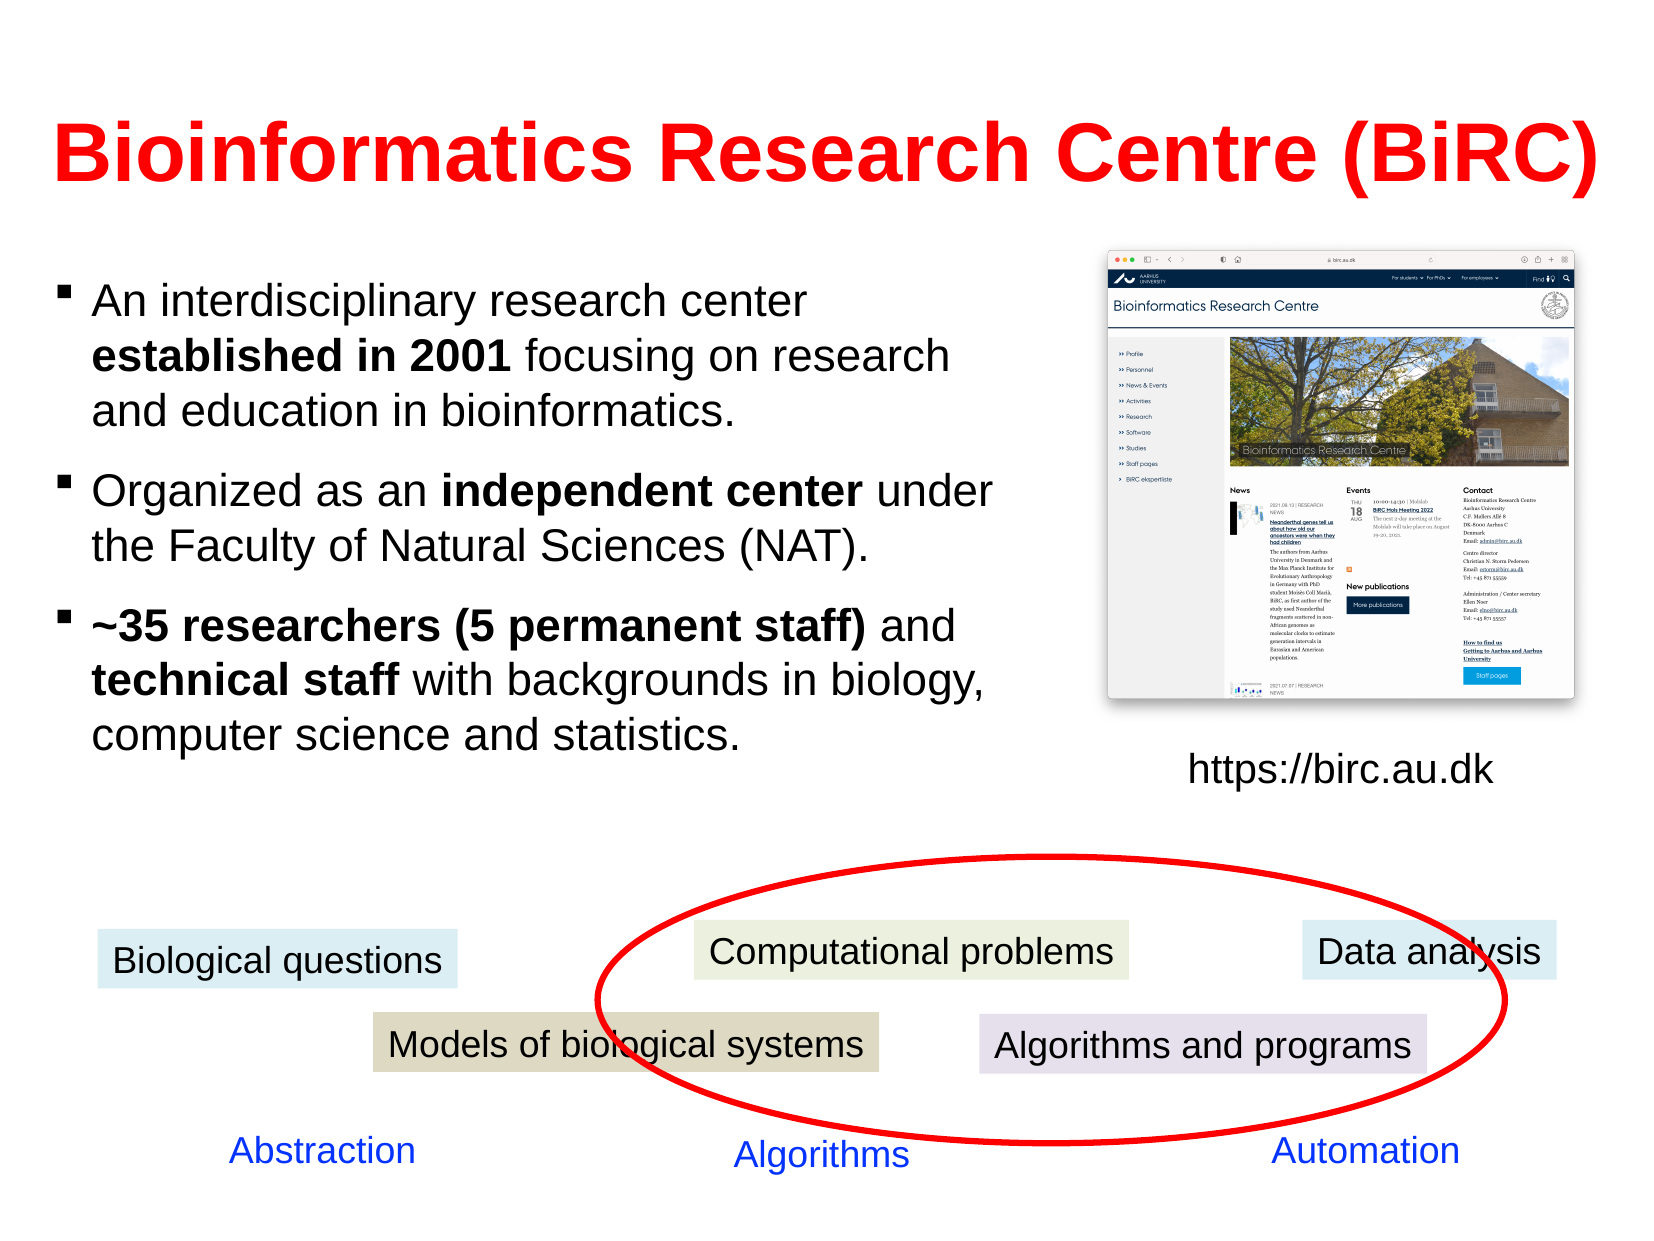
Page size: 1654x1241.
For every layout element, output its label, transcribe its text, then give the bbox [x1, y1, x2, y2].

text_box [674, 854, 1429, 918]
text_box An interdisciplinary research center established in 2001 focusing on research and education in bioinformatics. Organized as an independent center under the Faculty of Natural Sciences (NAT). ~35 researchers (5 permanent staff) and technical staff with backgrounds in biology, computer science and statistics. [39, 263, 1020, 812]
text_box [95, 919, 1559, 1184]
picture [1087, 236, 1595, 726]
text_box https://birc.au.dk [1131, 734, 1551, 800]
text_box Bioinformatics Research Centre (BiRC) [24, 59, 1629, 237]
